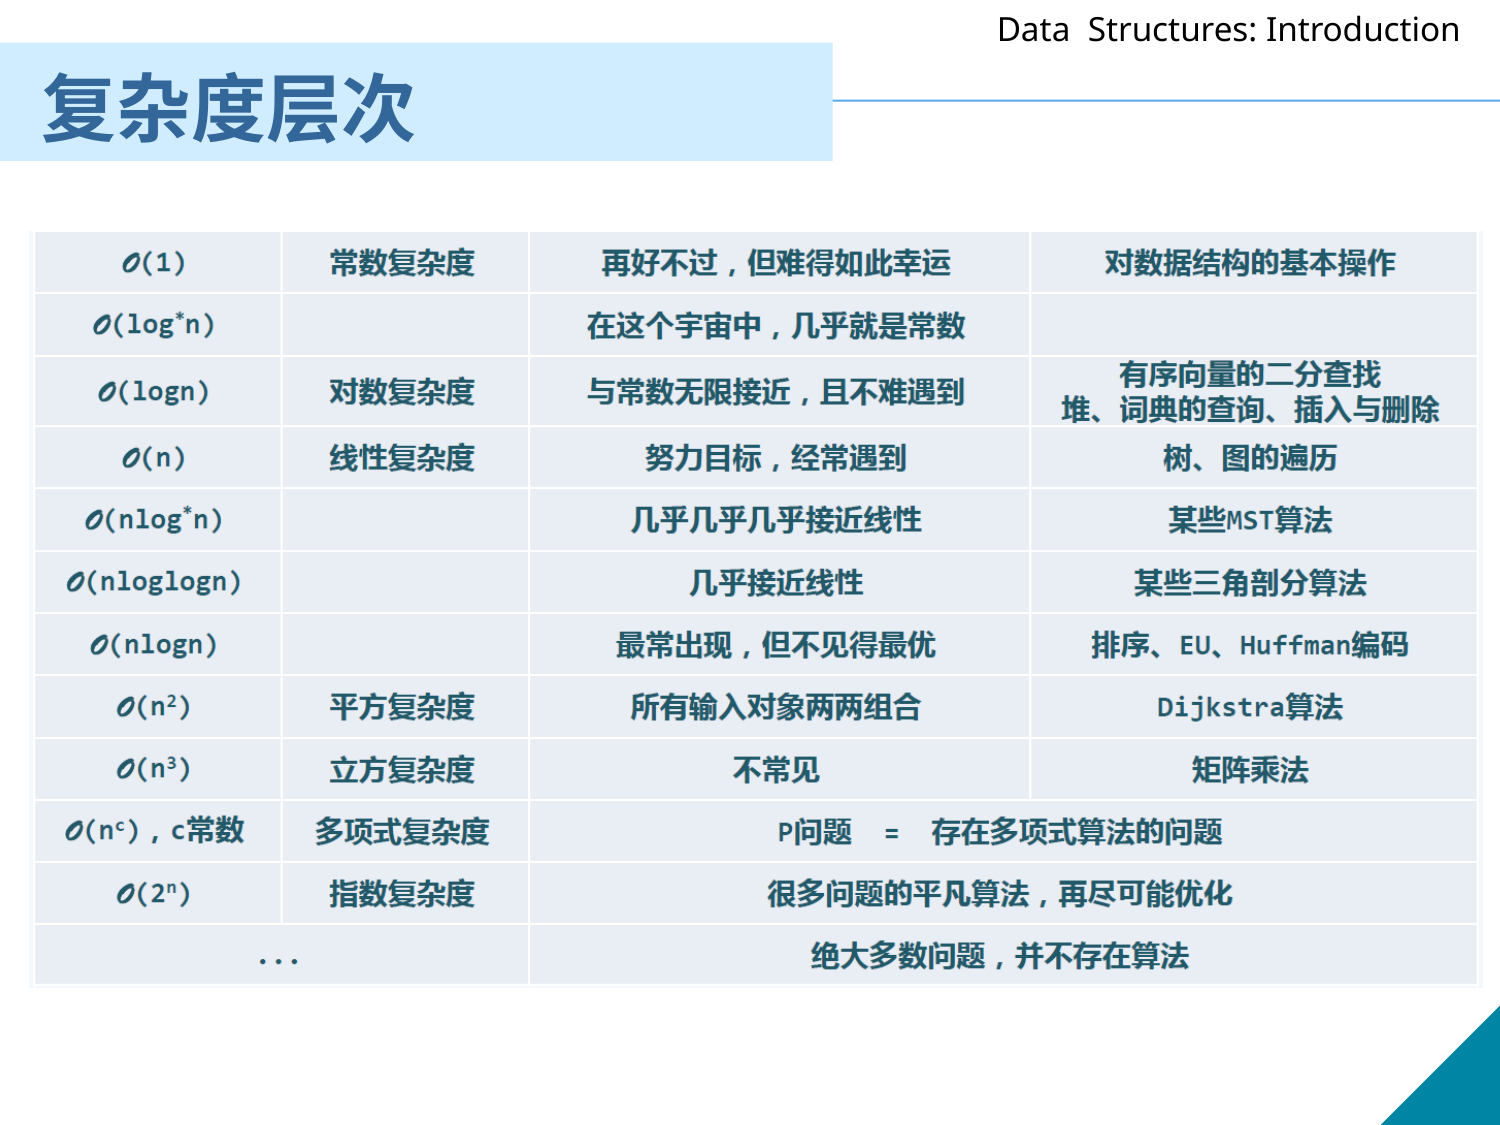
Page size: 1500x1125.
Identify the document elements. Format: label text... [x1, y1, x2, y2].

title 复杂度层次 [26, 42, 1305, 159]
picture [29, 231, 1484, 988]
